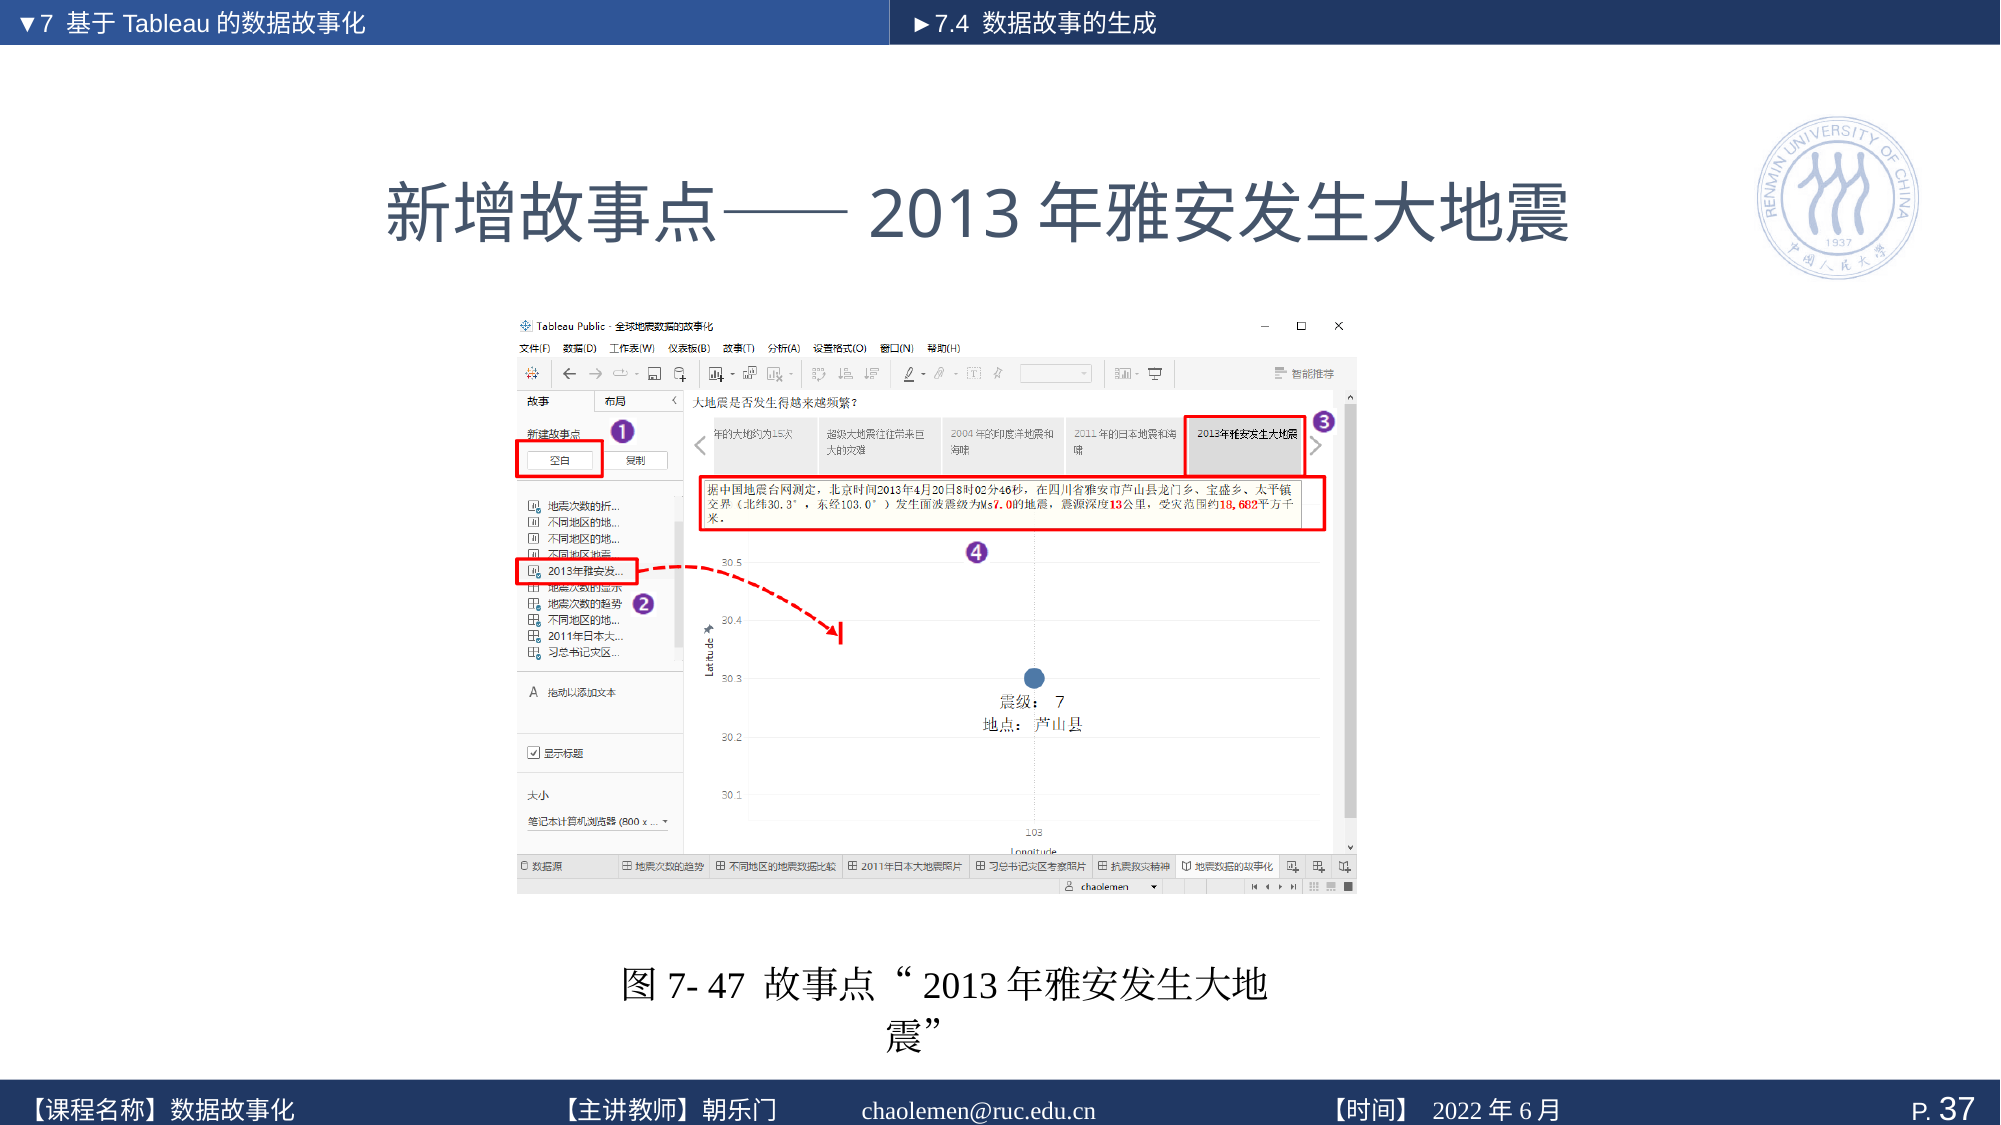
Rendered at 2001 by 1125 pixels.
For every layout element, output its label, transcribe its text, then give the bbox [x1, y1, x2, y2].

text_box 图7- 47 故事点“2013年雅安发生大地震” [546, 946, 1300, 1014]
list ▼7 基于Tableau的数据故事化 [0, 0, 725, 43]
title 新增故事点——2013年雅安发生大地震 [369, 106, 1603, 315]
list ►7.4 数据故事的生成 [894, 0, 1308, 43]
picture [515, 314, 1357, 894]
